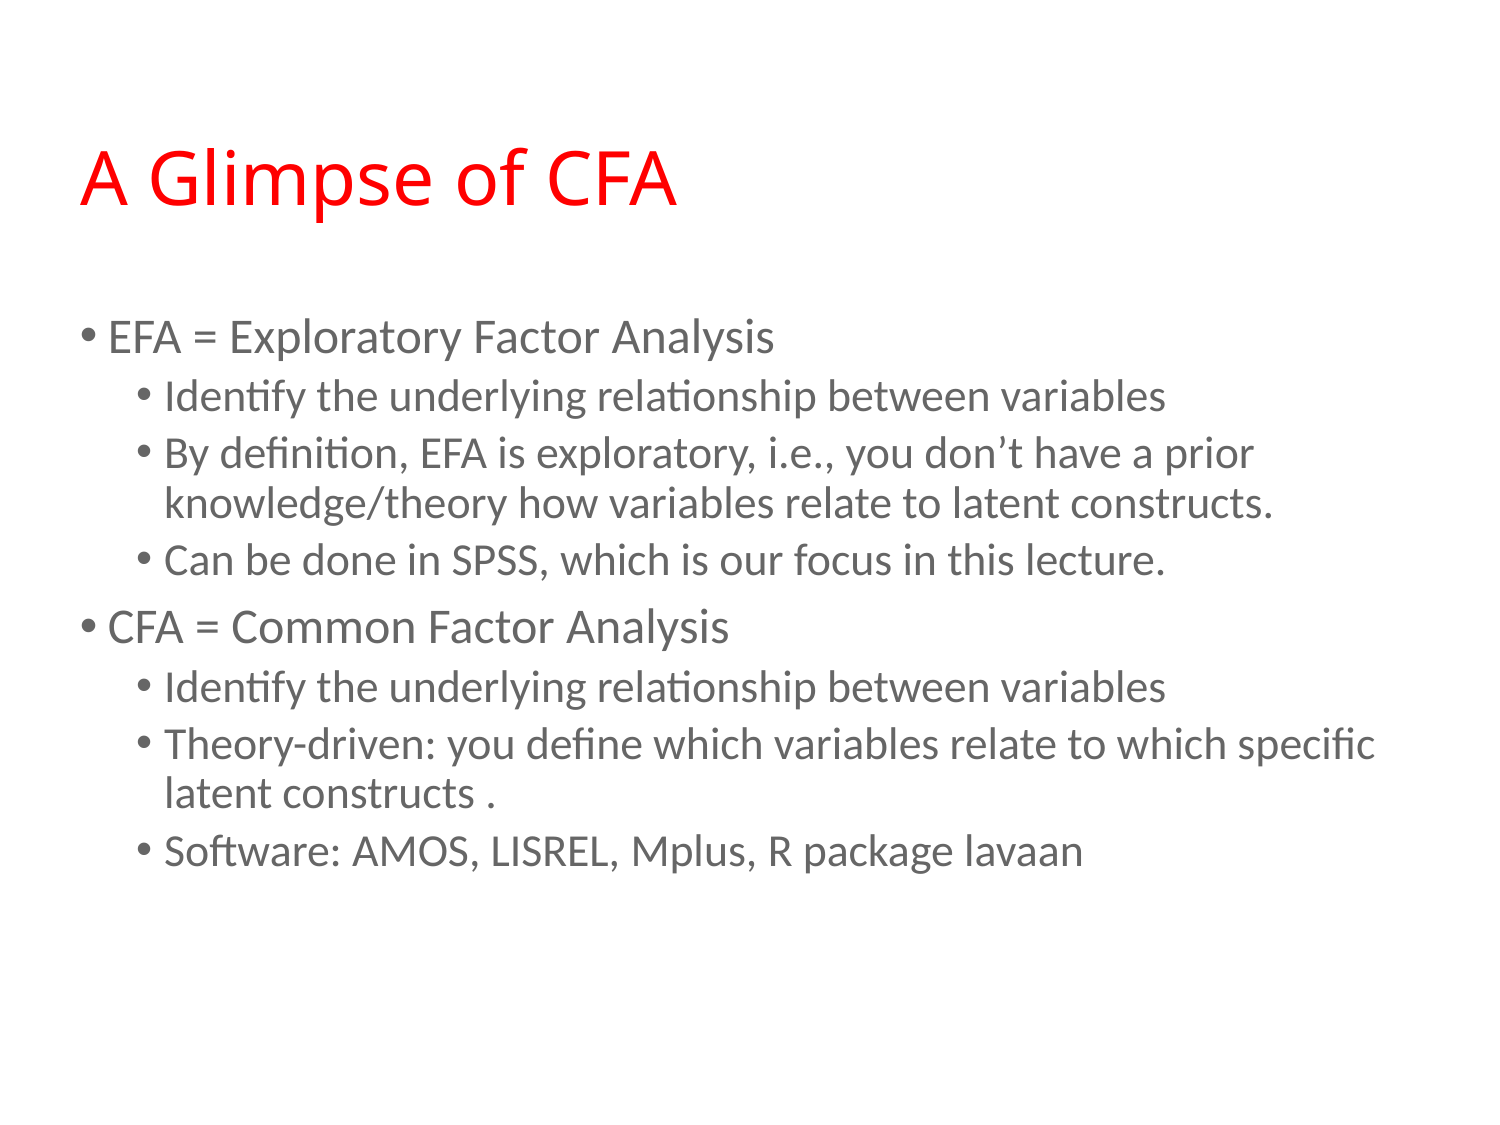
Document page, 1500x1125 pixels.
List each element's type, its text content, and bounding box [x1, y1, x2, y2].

list EFA = Exploratory Factor Analysis Identify the underlying relationship between variables By definition, EFA is exploratory, i.e., you don’t have a prior knowledge/theory how variables relate to latent constructs. Can be done in SPSS, which is our focus in this lecture. CFA = Common Factor Analysis Identify the underlying relationship between variables Theory-driven: you define which variables relate to which specific latent constructs . Software: AMOS, LISREL, Mplus, R package lavaan [64, 302, 1447, 929]
title A Glimpse of CFA [64, 90, 1176, 279]
